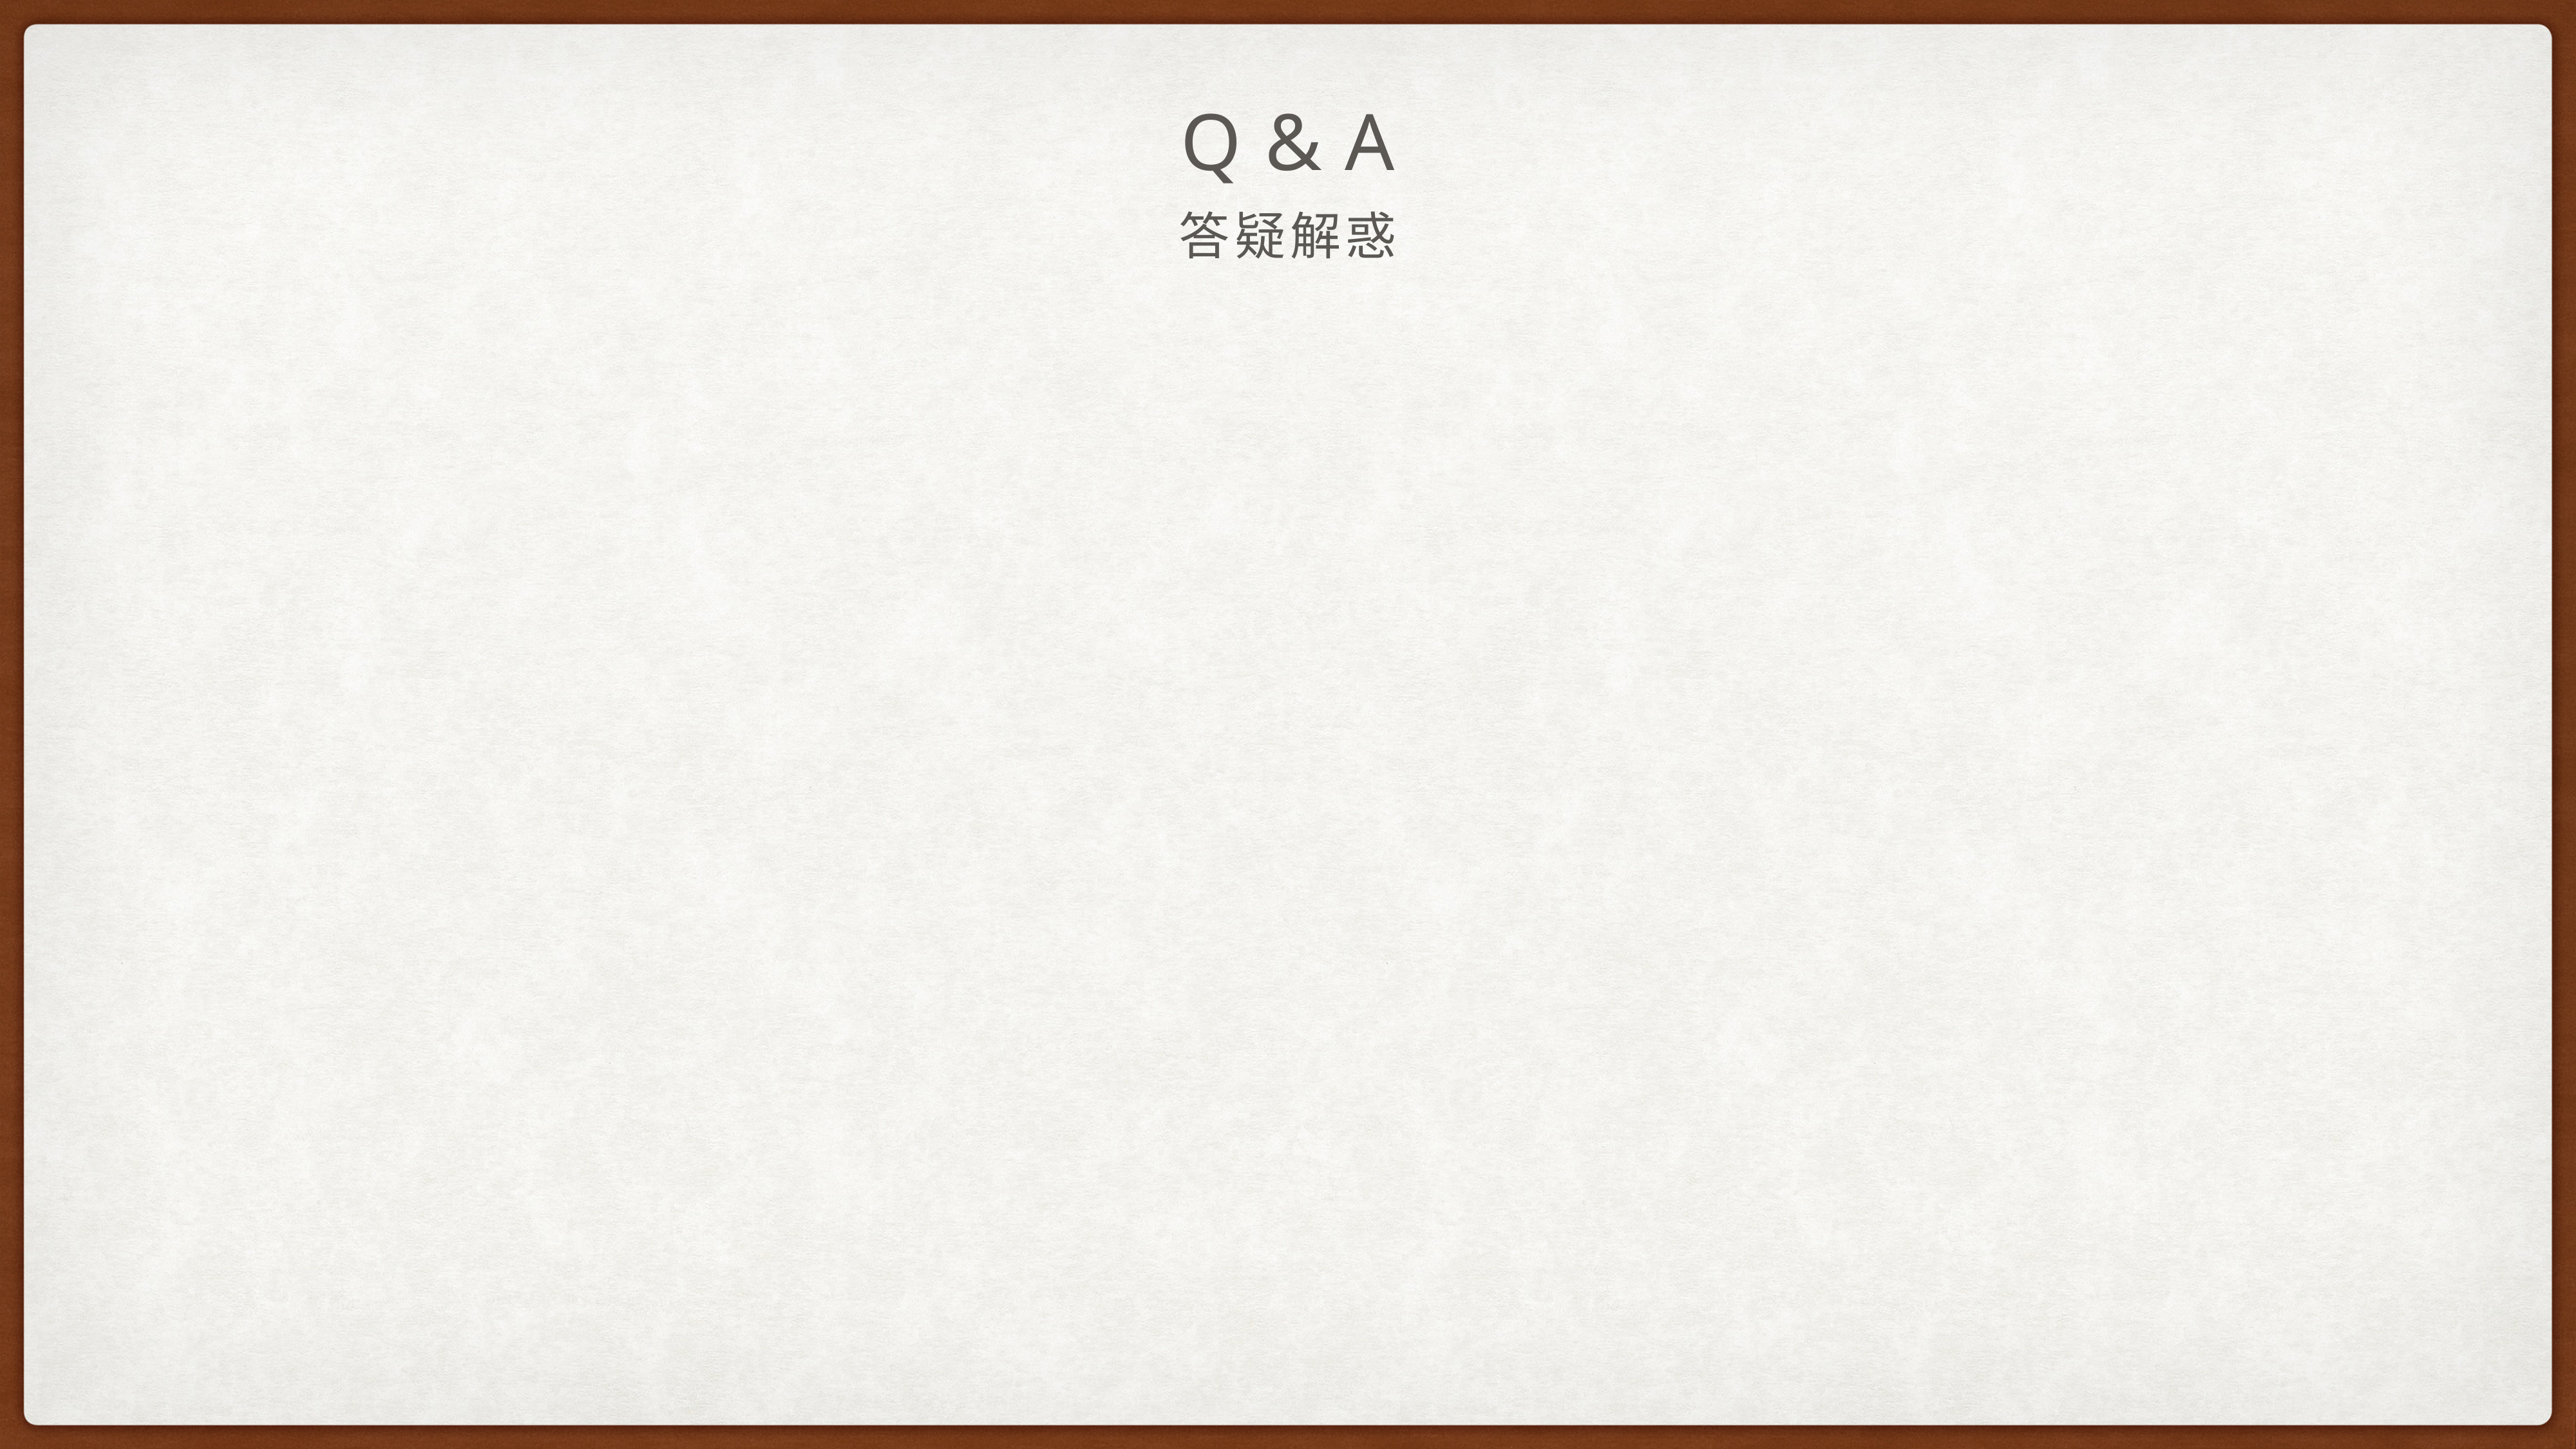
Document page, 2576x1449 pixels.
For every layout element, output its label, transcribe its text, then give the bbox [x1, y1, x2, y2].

list 答疑解惑 [132, 199, 2444, 281]
title Q & A [132, 86, 2444, 199]
picture [0, 0, 2576, 1449]
